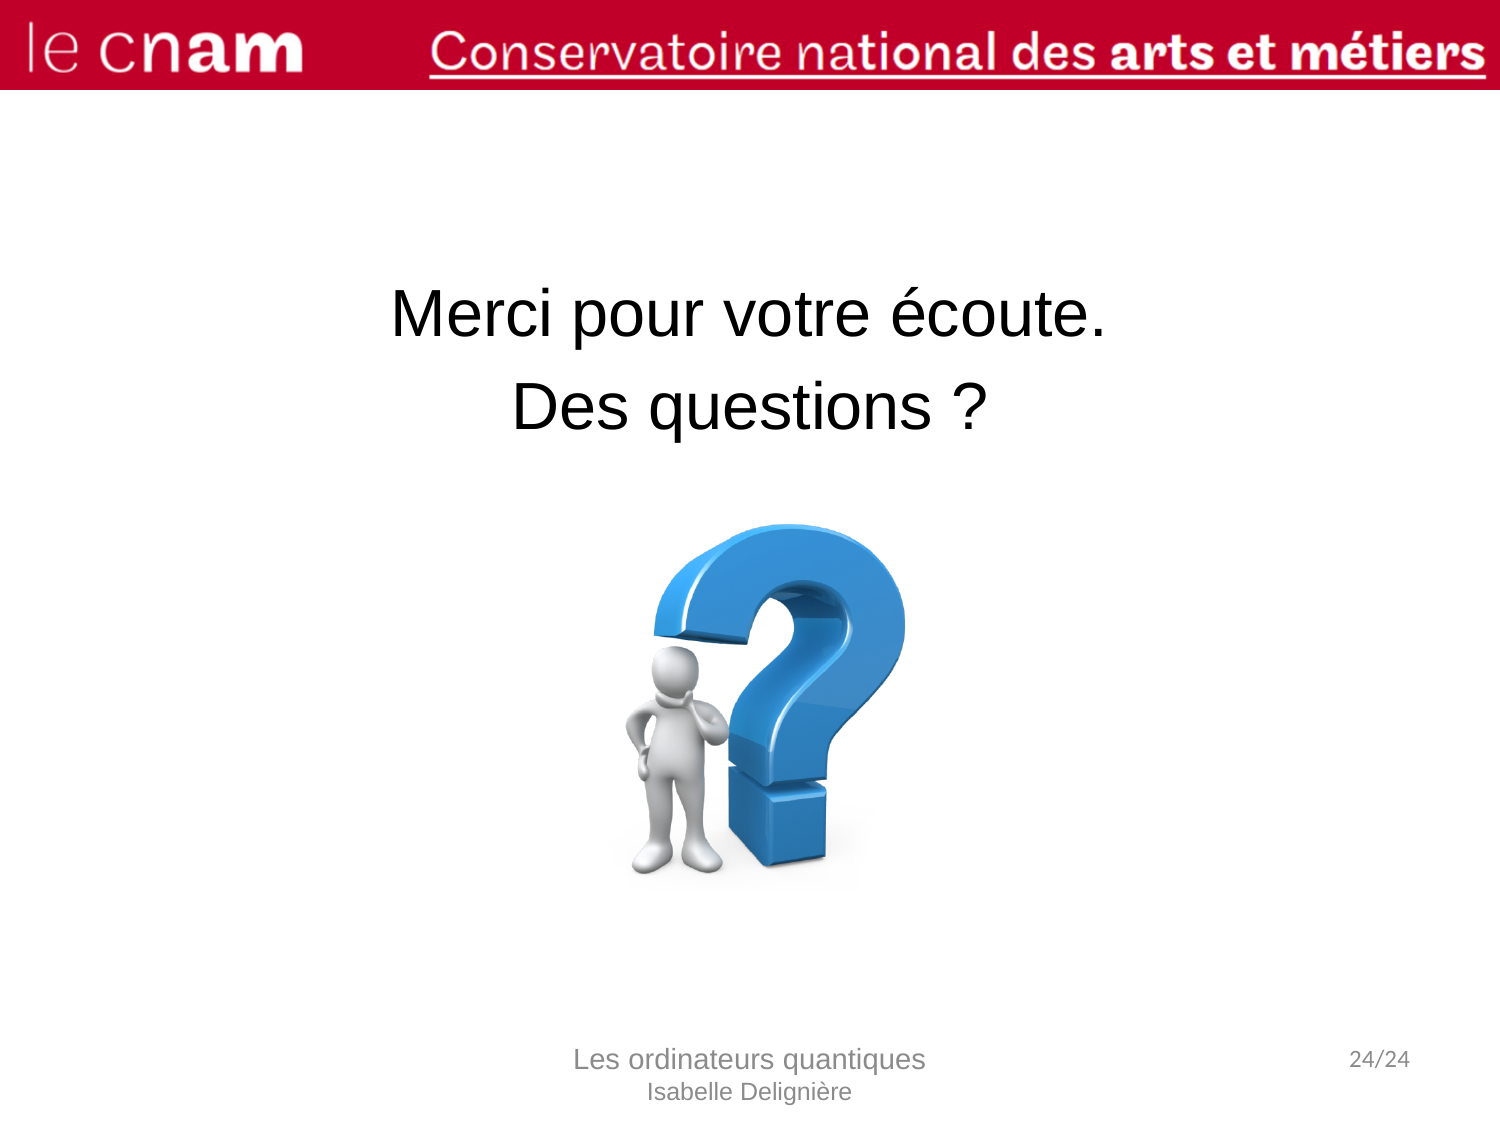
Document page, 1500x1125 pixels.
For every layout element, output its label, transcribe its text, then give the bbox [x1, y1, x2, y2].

picture [0, 0, 1500, 90]
list Merci pour votre écoute. Des questions ? [75, 262, 1425, 1005]
picture [531, 479, 969, 918]
slide_number 24/24 [1074, 1042, 1425, 1103]
footer Les ordinateurs quantiques Isabelle Delignière [512, 1042, 988, 1103]
